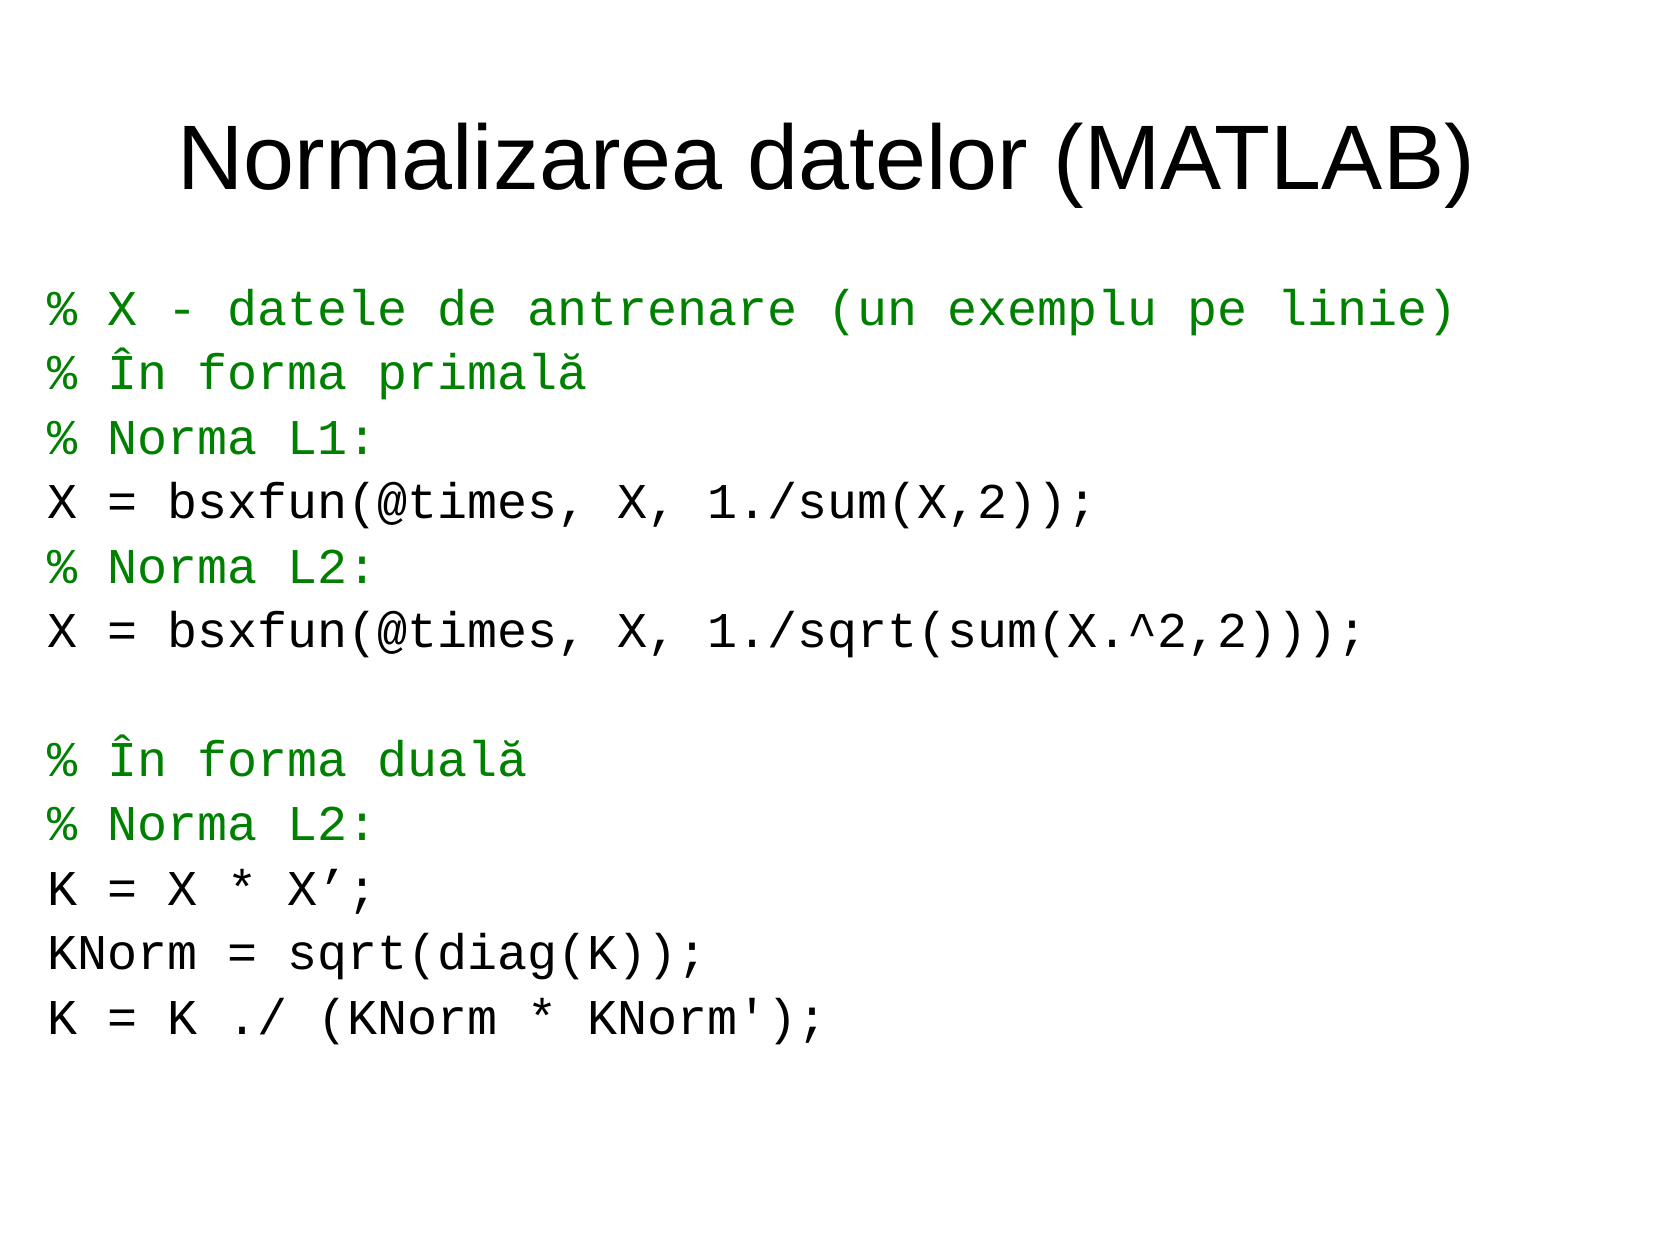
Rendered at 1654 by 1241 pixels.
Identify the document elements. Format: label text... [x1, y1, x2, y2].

text_box Normalizarea datelor (MATLAB) [82, 49, 1571, 257]
text_box % X - datele de antrenare (un exemplu pe linie) % În forma primală % Norma L1: X = bsxfun(@times, X, 1./sum(X,2)); % Norma L2: X = bsxfun(@times, X, 1./sqrt(sum(X.^2,2))); % În forma duală % Norma L2: K = X * X’; KNorm = sqrt(diag(K)); K = K ./ (KNorm * KNorm'); [29, 275, 1560, 1170]
